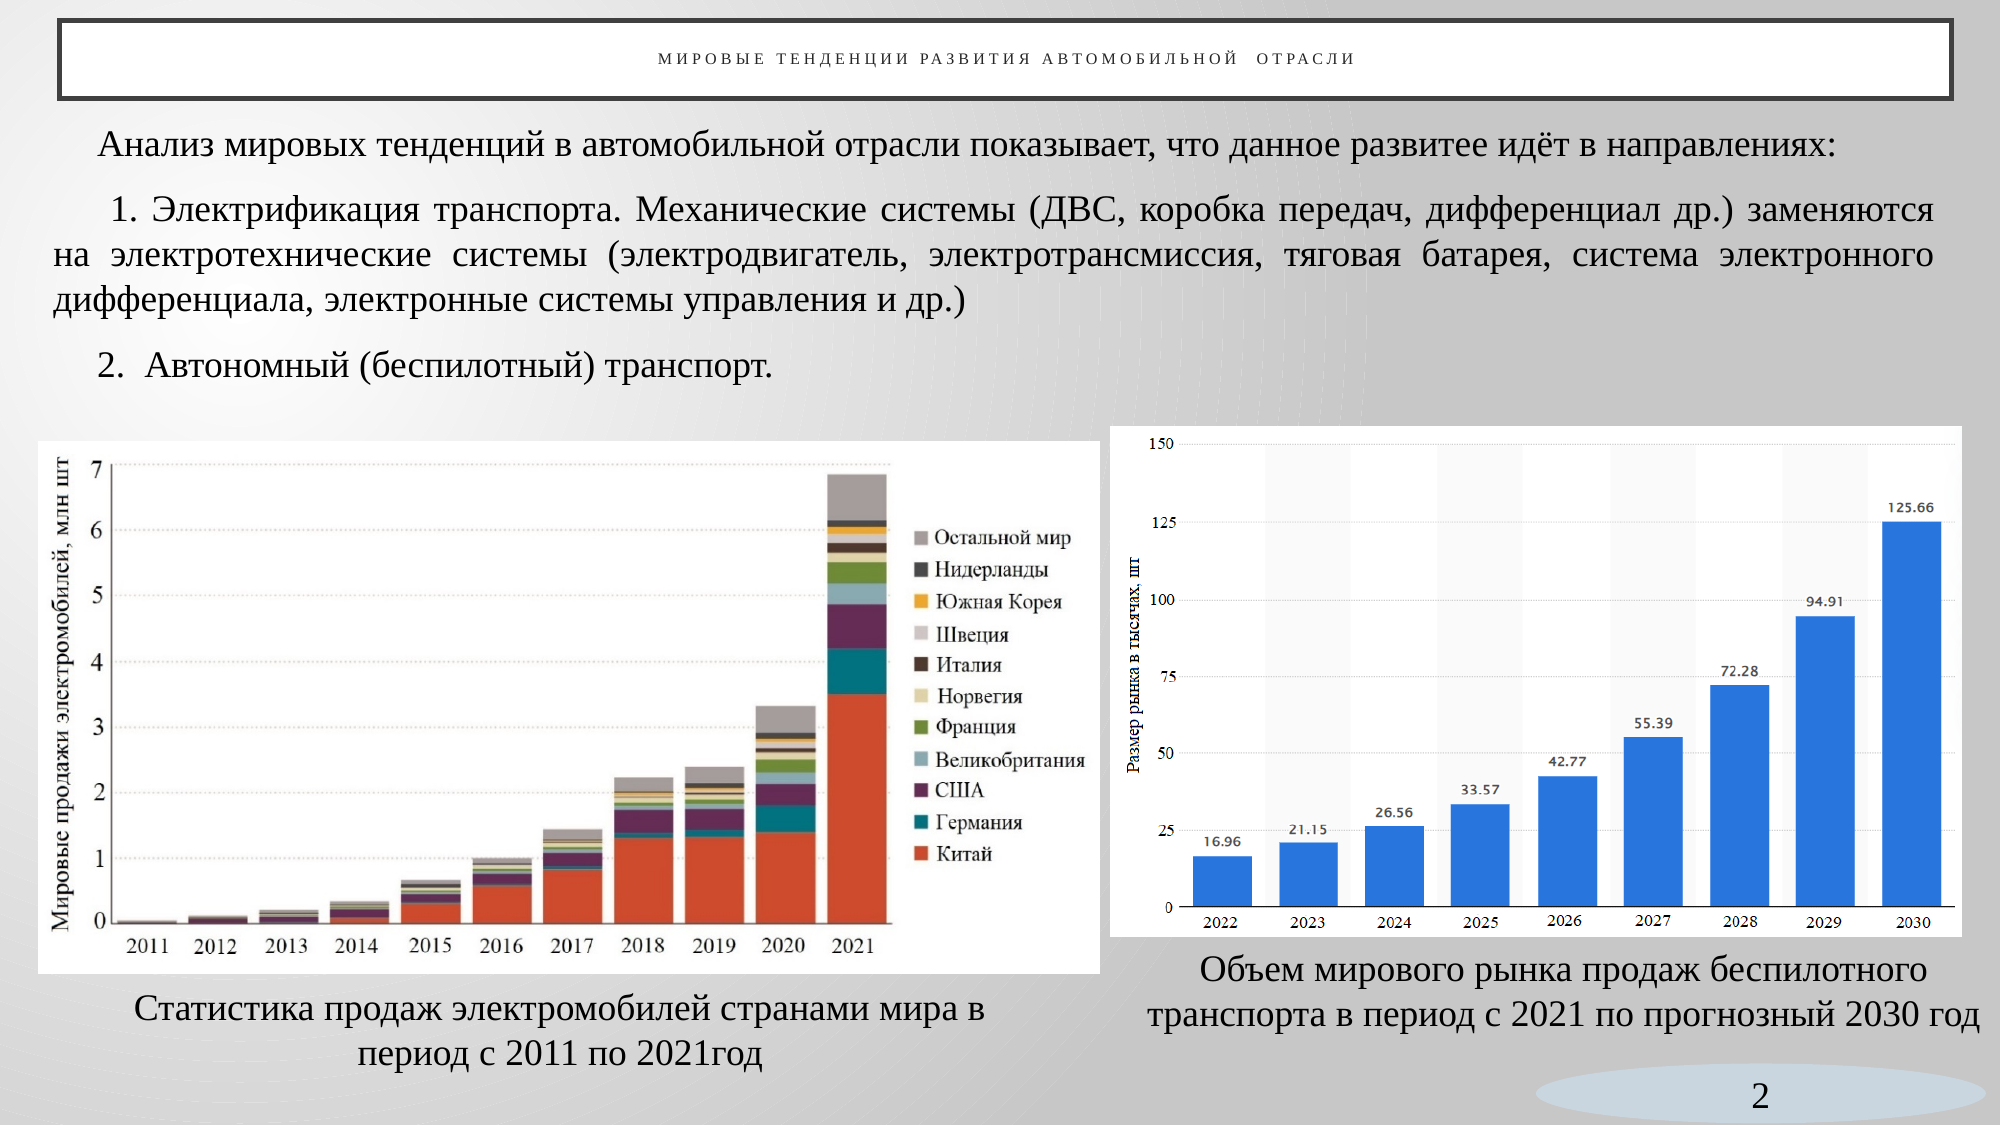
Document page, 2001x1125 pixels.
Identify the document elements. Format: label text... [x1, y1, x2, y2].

picture [1110, 426, 1962, 937]
list Анализ мировых тенденций в автомобильной отрасли показывает, что данное развитее идёт в направлениях: 1. Электрификация транспорта. Механические системы (ДВС, коробка передач, дифференциал др.) заменяются на электротехнические системы (электродвигатель, электротрансмиссия, тяговая батарея, система электронного дифференциала, электронные системы управления и др.) 2. Автономный (беспилотный) транспорт. [38, 110, 1952, 504]
text_box Объем мирового рынка продаж беспилотного транспорта в период с 2021 по прогнозный 2030 год [1110, 936, 2000, 1041]
text_box Статистика продаж электромобилей странами мира в период с 2011 по 2021год [87, 976, 1033, 1081]
title Мировые тенденции развития автомобильной отрасли [57, 18, 1954, 101]
slide_number 2 [1535, 1063, 1986, 1124]
picture [38, 441, 1100, 974]
